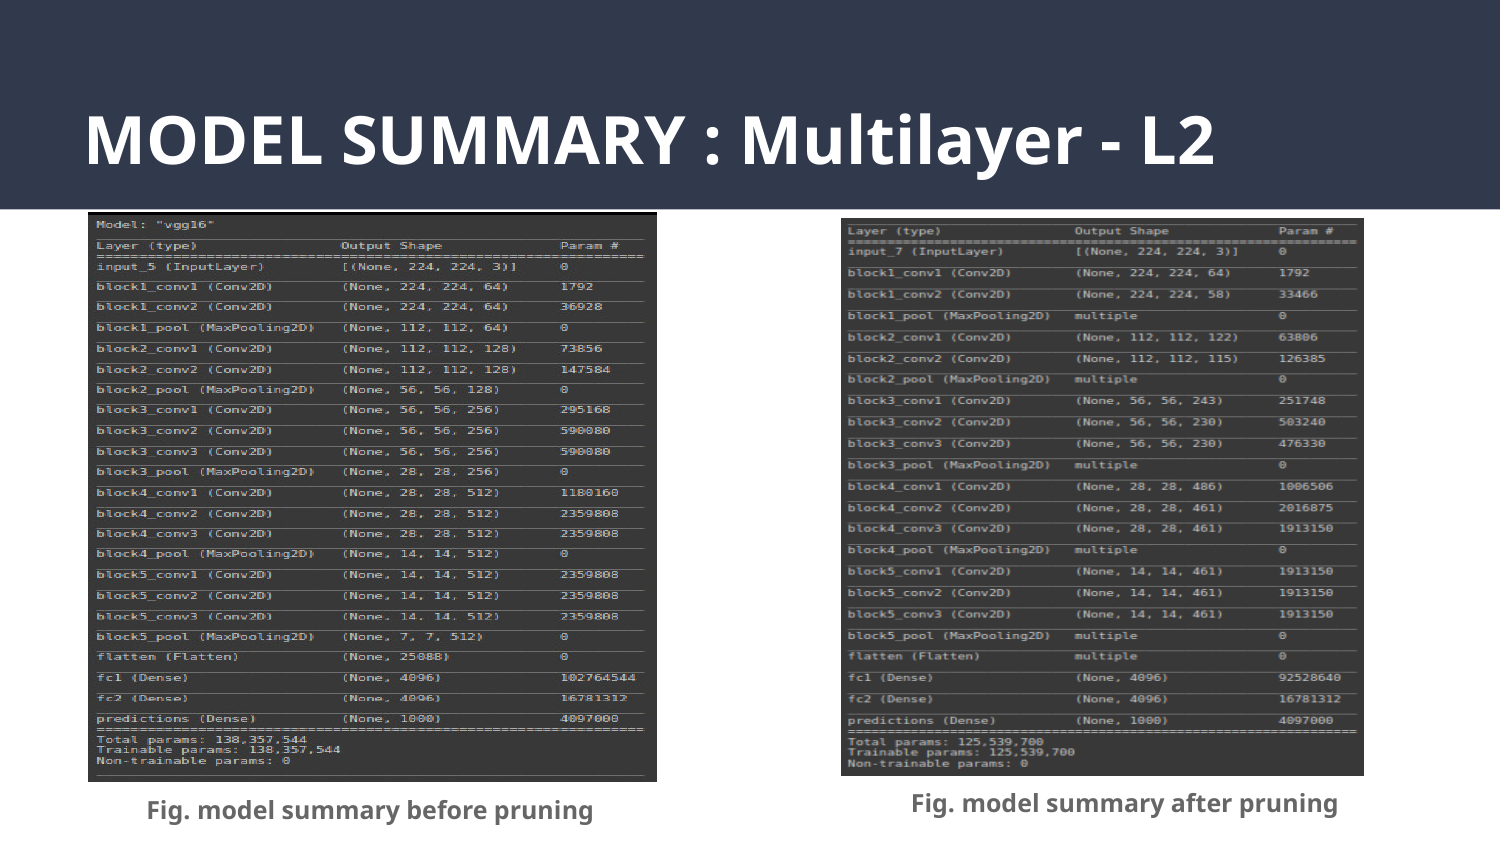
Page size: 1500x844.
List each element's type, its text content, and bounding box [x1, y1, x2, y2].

picture [88, 212, 657, 783]
list Fig. model summary after pruning [832, 205, 1449, 823]
picture [840, 218, 1364, 777]
title MODEL SUMMARY : Multilayer - L2 [68, 82, 1466, 185]
list Fig. model summary before pruning [68, 212, 725, 844]
